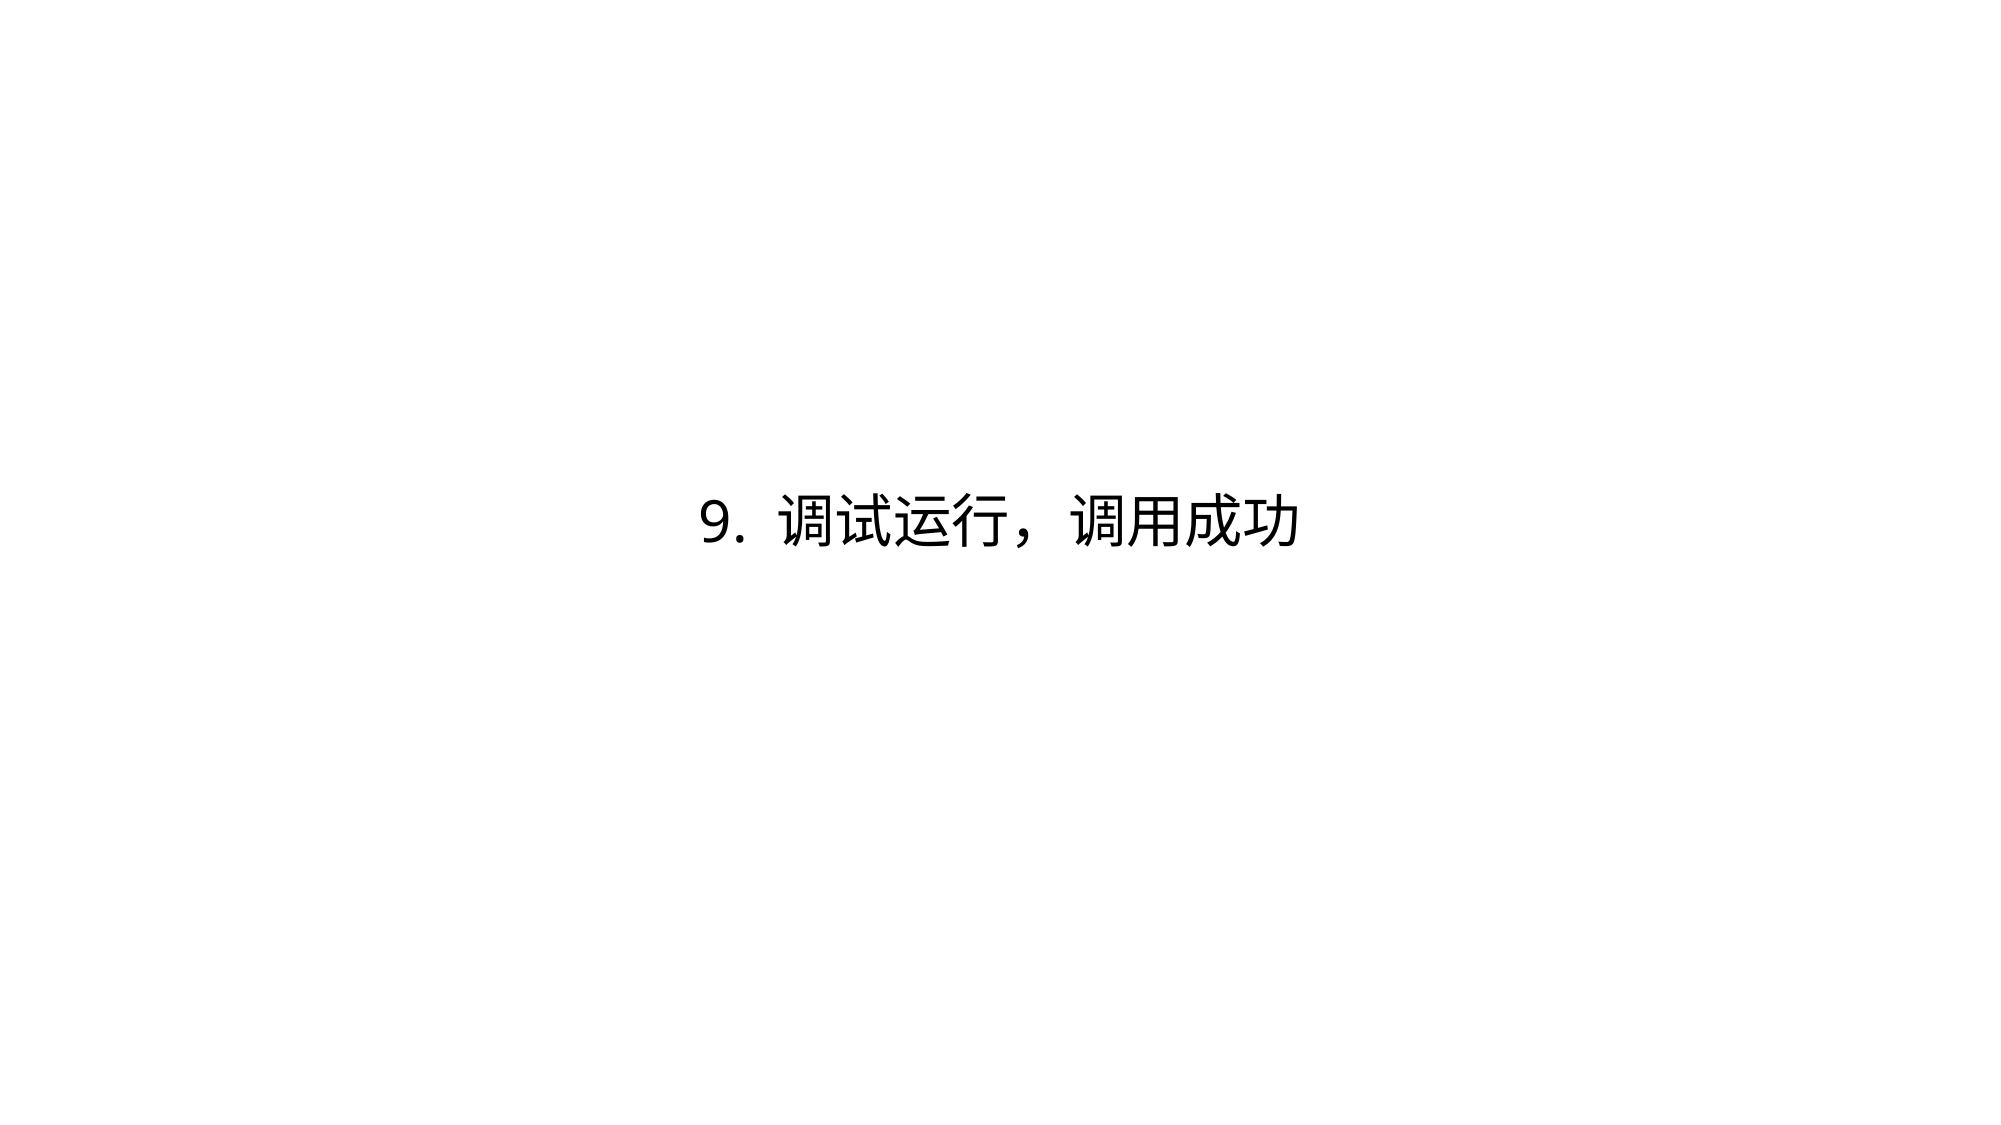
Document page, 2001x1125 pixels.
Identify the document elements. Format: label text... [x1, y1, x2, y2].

text_box 9. 调试运行，调用成功 [684, 476, 1316, 562]
